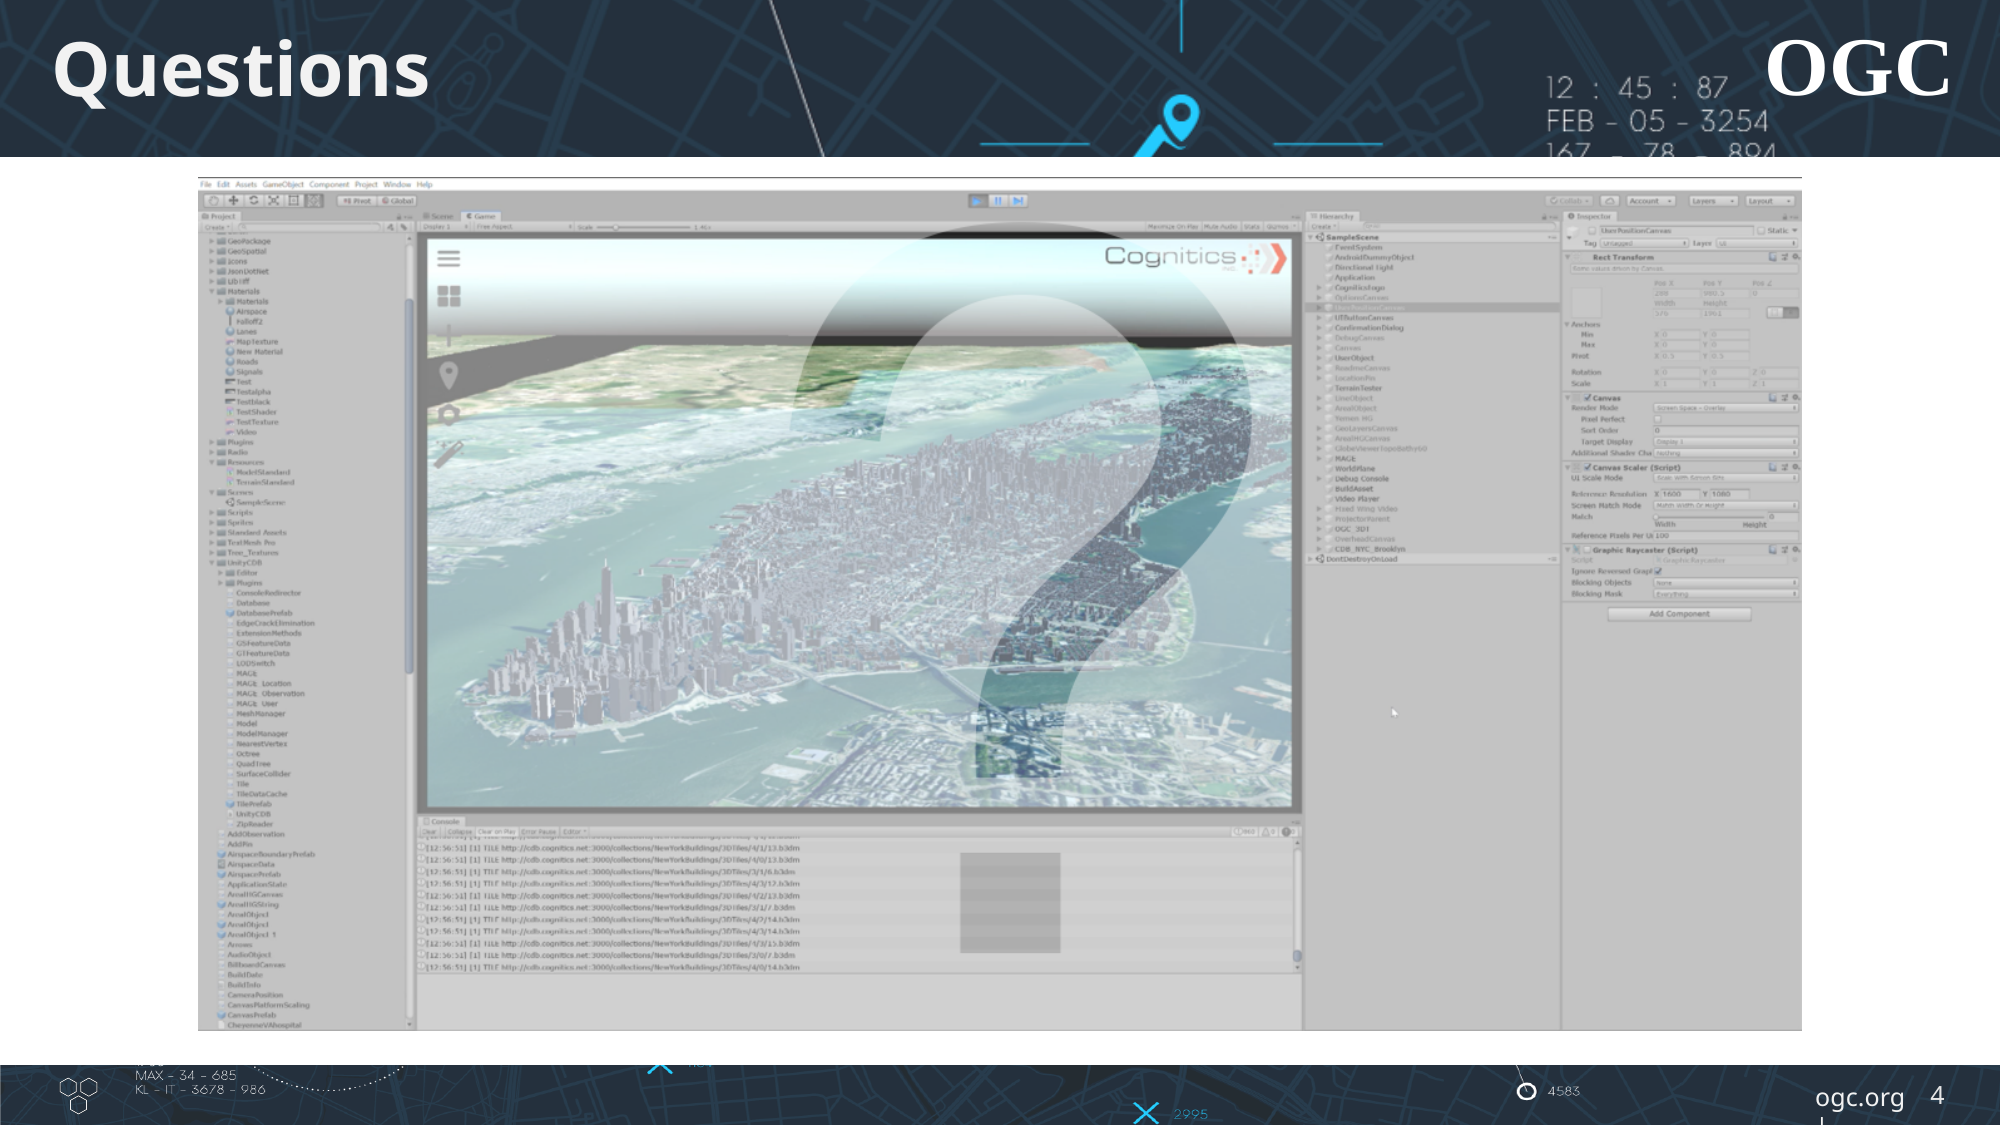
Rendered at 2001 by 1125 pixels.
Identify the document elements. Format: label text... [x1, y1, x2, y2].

picture [198, 177, 1802, 1031]
picture [51, 1069, 106, 1123]
slide_number 4 [1772, 1073, 1960, 1121]
title Questions [36, 9, 1762, 135]
